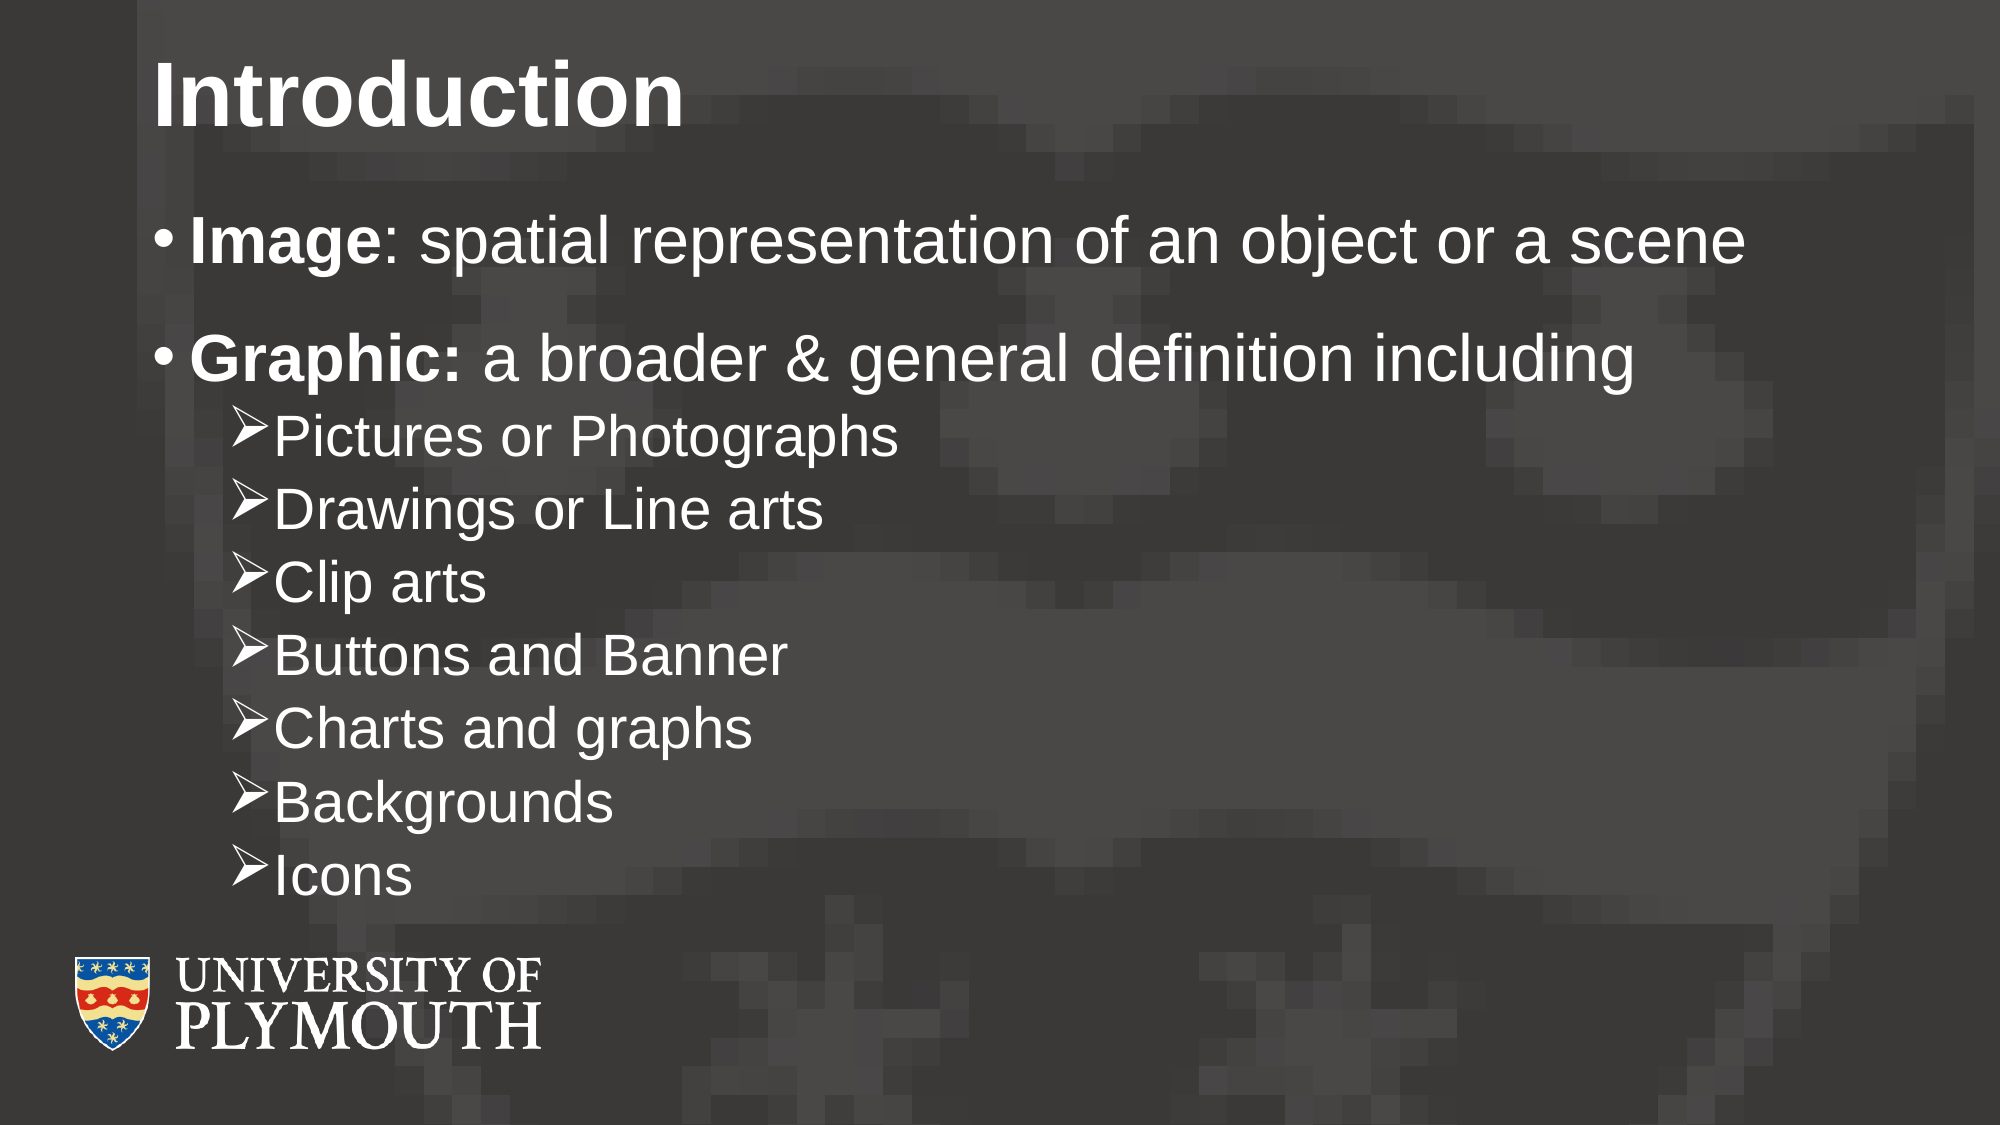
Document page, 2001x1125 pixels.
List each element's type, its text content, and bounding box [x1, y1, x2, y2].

picture [75, 957, 137, 1053]
title Introduction [137, 19, 1863, 175]
list Image: spatial representation of an object or a scene Graphic: a broader & general definition including Pictures or Photographs Drawings or Line arts Clip arts Buttons and Banner Charts and graphs Backgrounds Icons [137, 198, 1939, 1082]
